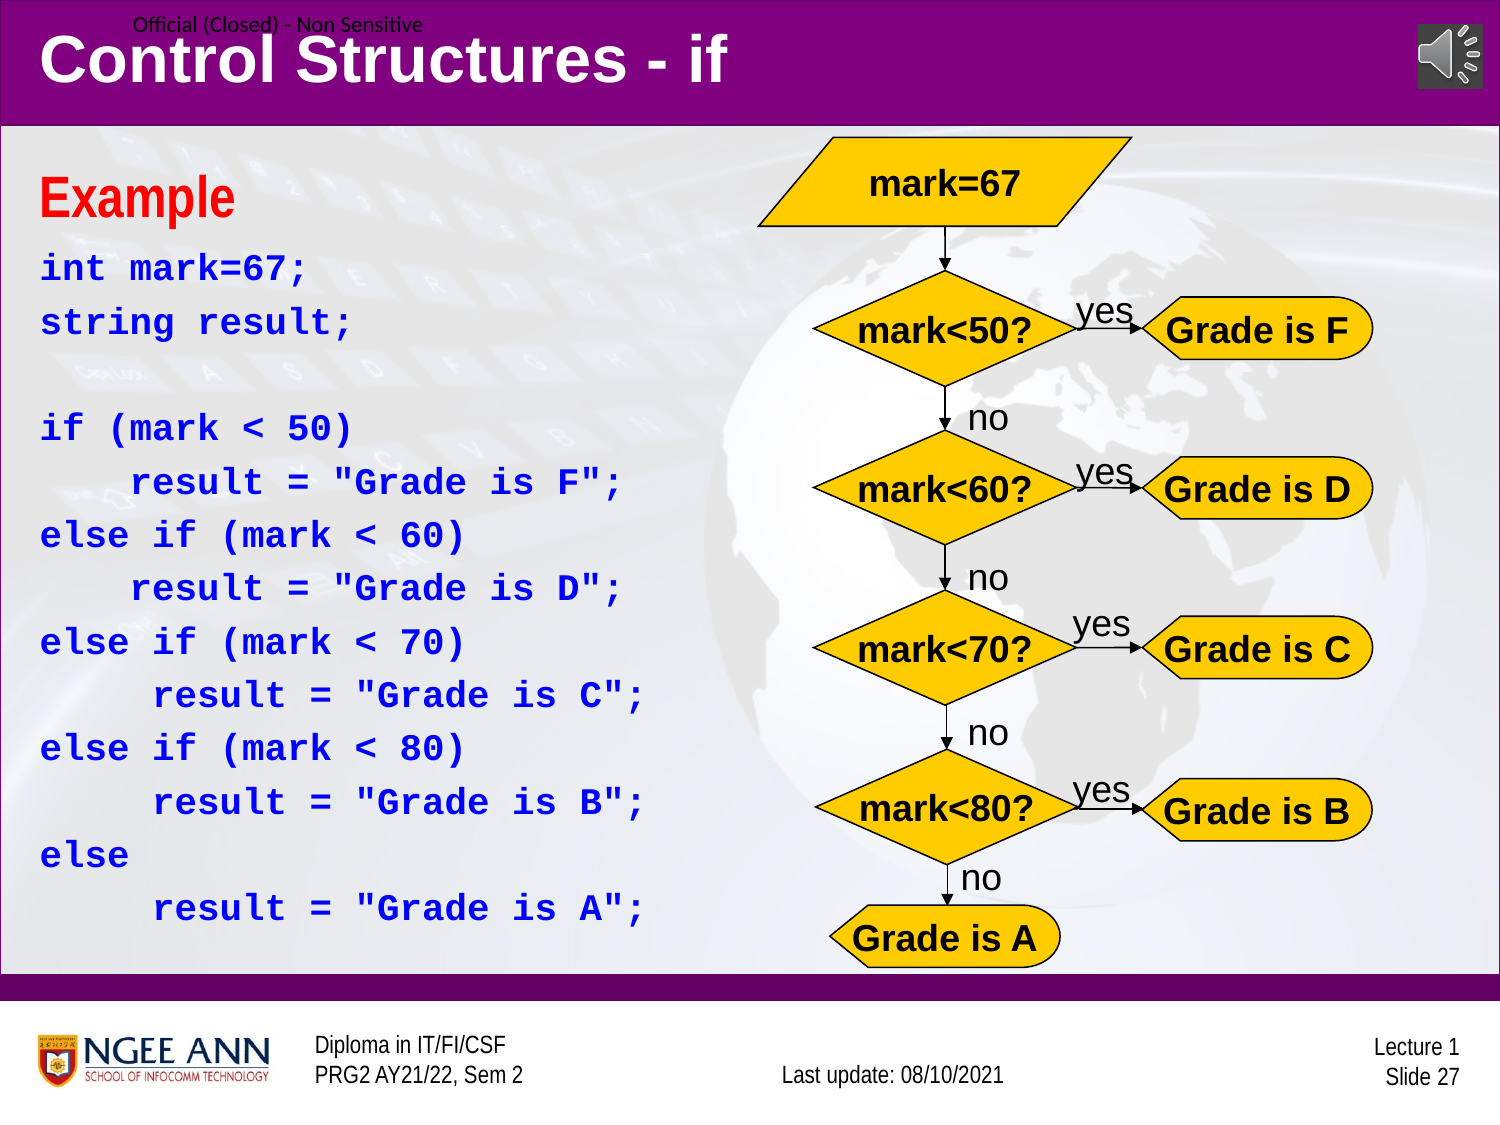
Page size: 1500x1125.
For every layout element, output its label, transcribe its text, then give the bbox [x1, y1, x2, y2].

text_box Control Structures - if [24, 0, 1500, 113]
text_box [758, 137, 1373, 968]
picture [1416, 22, 1485, 90]
picture [12, 1012, 294, 1109]
text_box Example int mark=67; string result; if (mark < 50) result = "Grade is F"; else if (mark < 60) result = "Grade is D"; else if (mark < 70) result = "Grade is C"; else if (mark < 80) result = "Grade is B"; else result = "Grade is A"; [24, 151, 753, 968]
